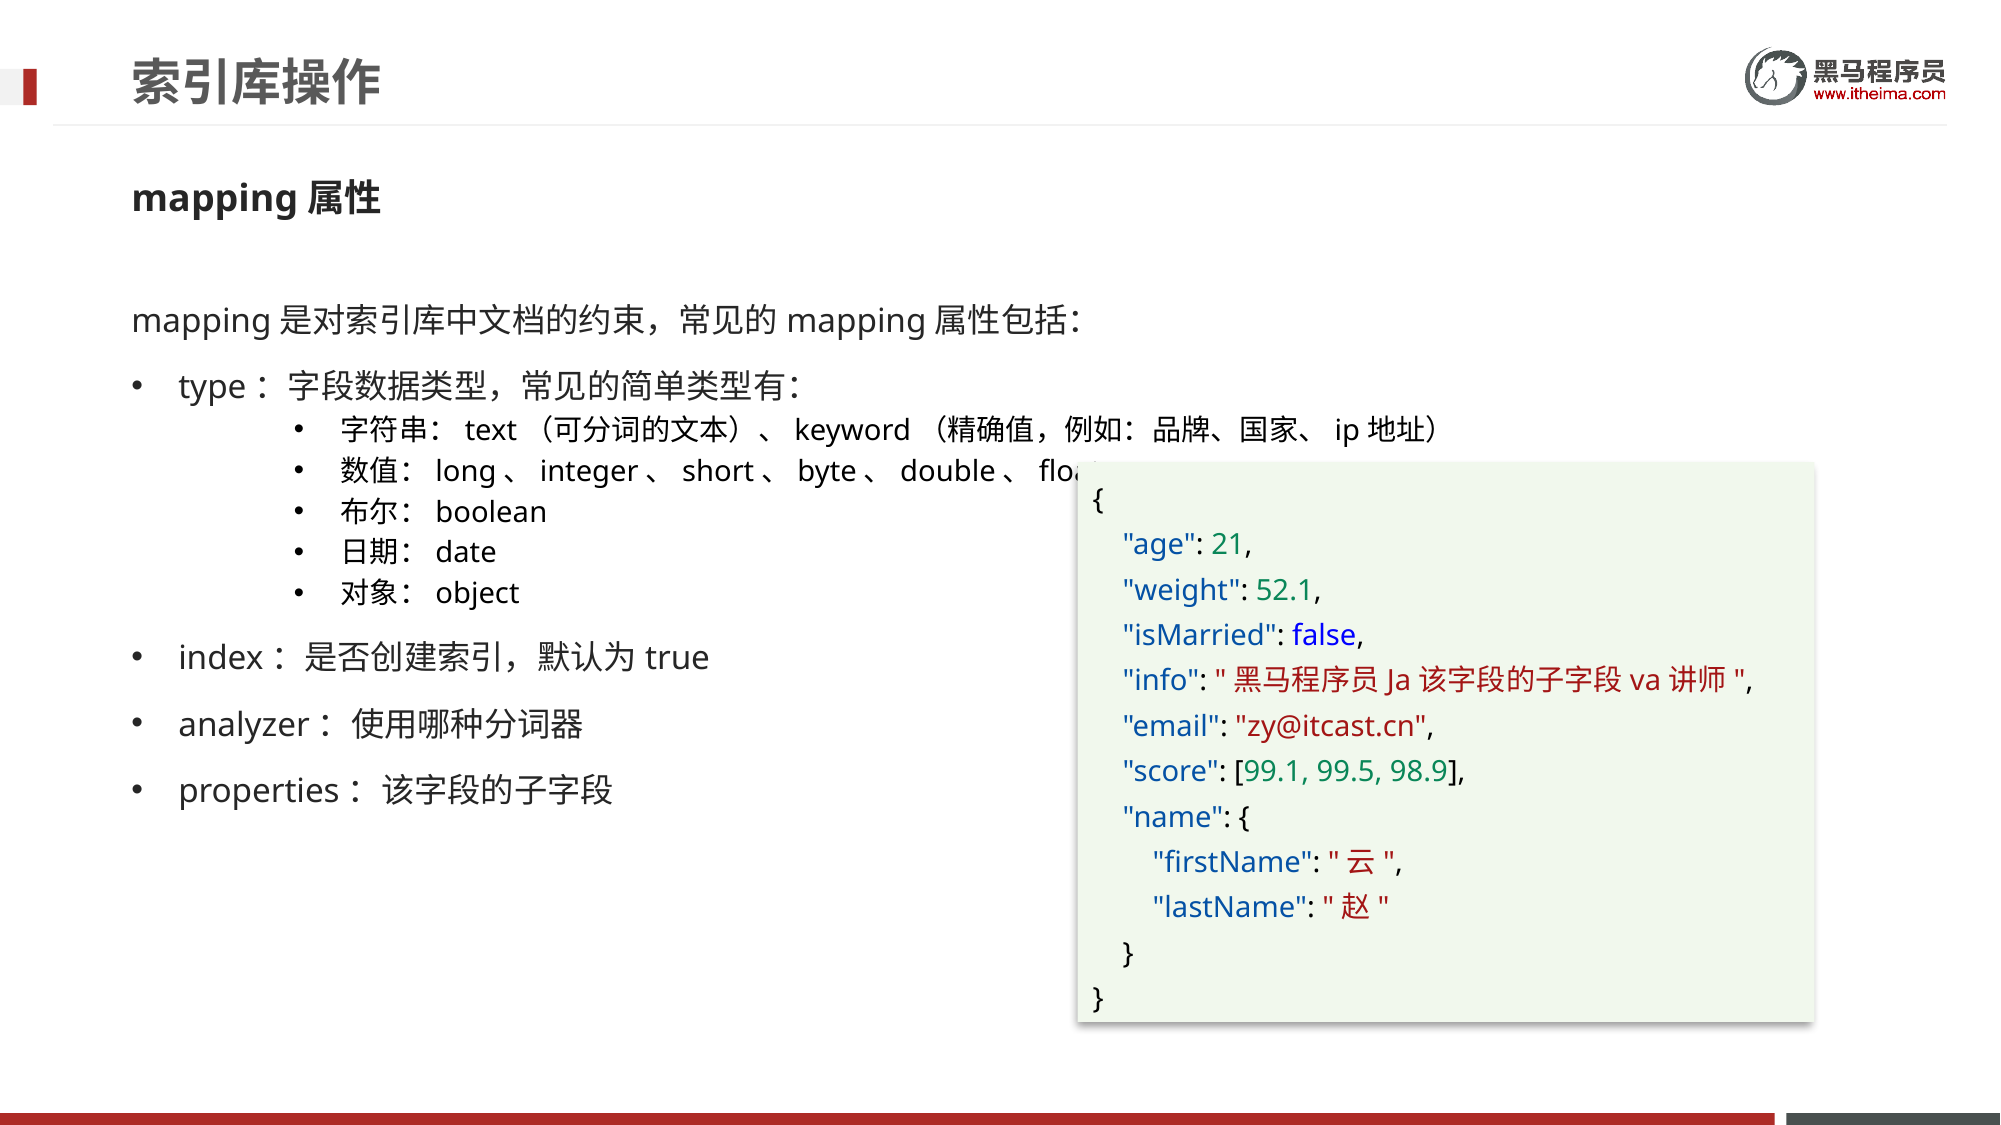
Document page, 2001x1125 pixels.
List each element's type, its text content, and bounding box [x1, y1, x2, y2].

title 索引库操作 [116, 38, 1556, 124]
list mapping属性 [116, 154, 1872, 239]
text_box { "age": 21, "weight": 52.1, "isMarried": false, "info": "黑马程序员Ja该字段的子字段va讲师", "email": "zy@itcast.cn", "score": [99.1, 99.5, 98.9], "name": { "firstName": "云", "lastName": "赵" } } [1077, 462, 1815, 1022]
picture [1744, 46, 1946, 106]
list mapping是对索引库中文档的约束，常见的mapping属性包括： type：字段数据类型，常见的简单类型有： 字符串：text（可分词的文本）、keyword（精确值，例如：品牌、国家、ip地址） 数值：long、integer、short、byte、double、float、 布尔：boolean 日期：date 对象：object index：是否创建索引，默认为true analyzer：使用哪种分词器 properties：该字段的子字段 [116, 271, 1600, 744]
